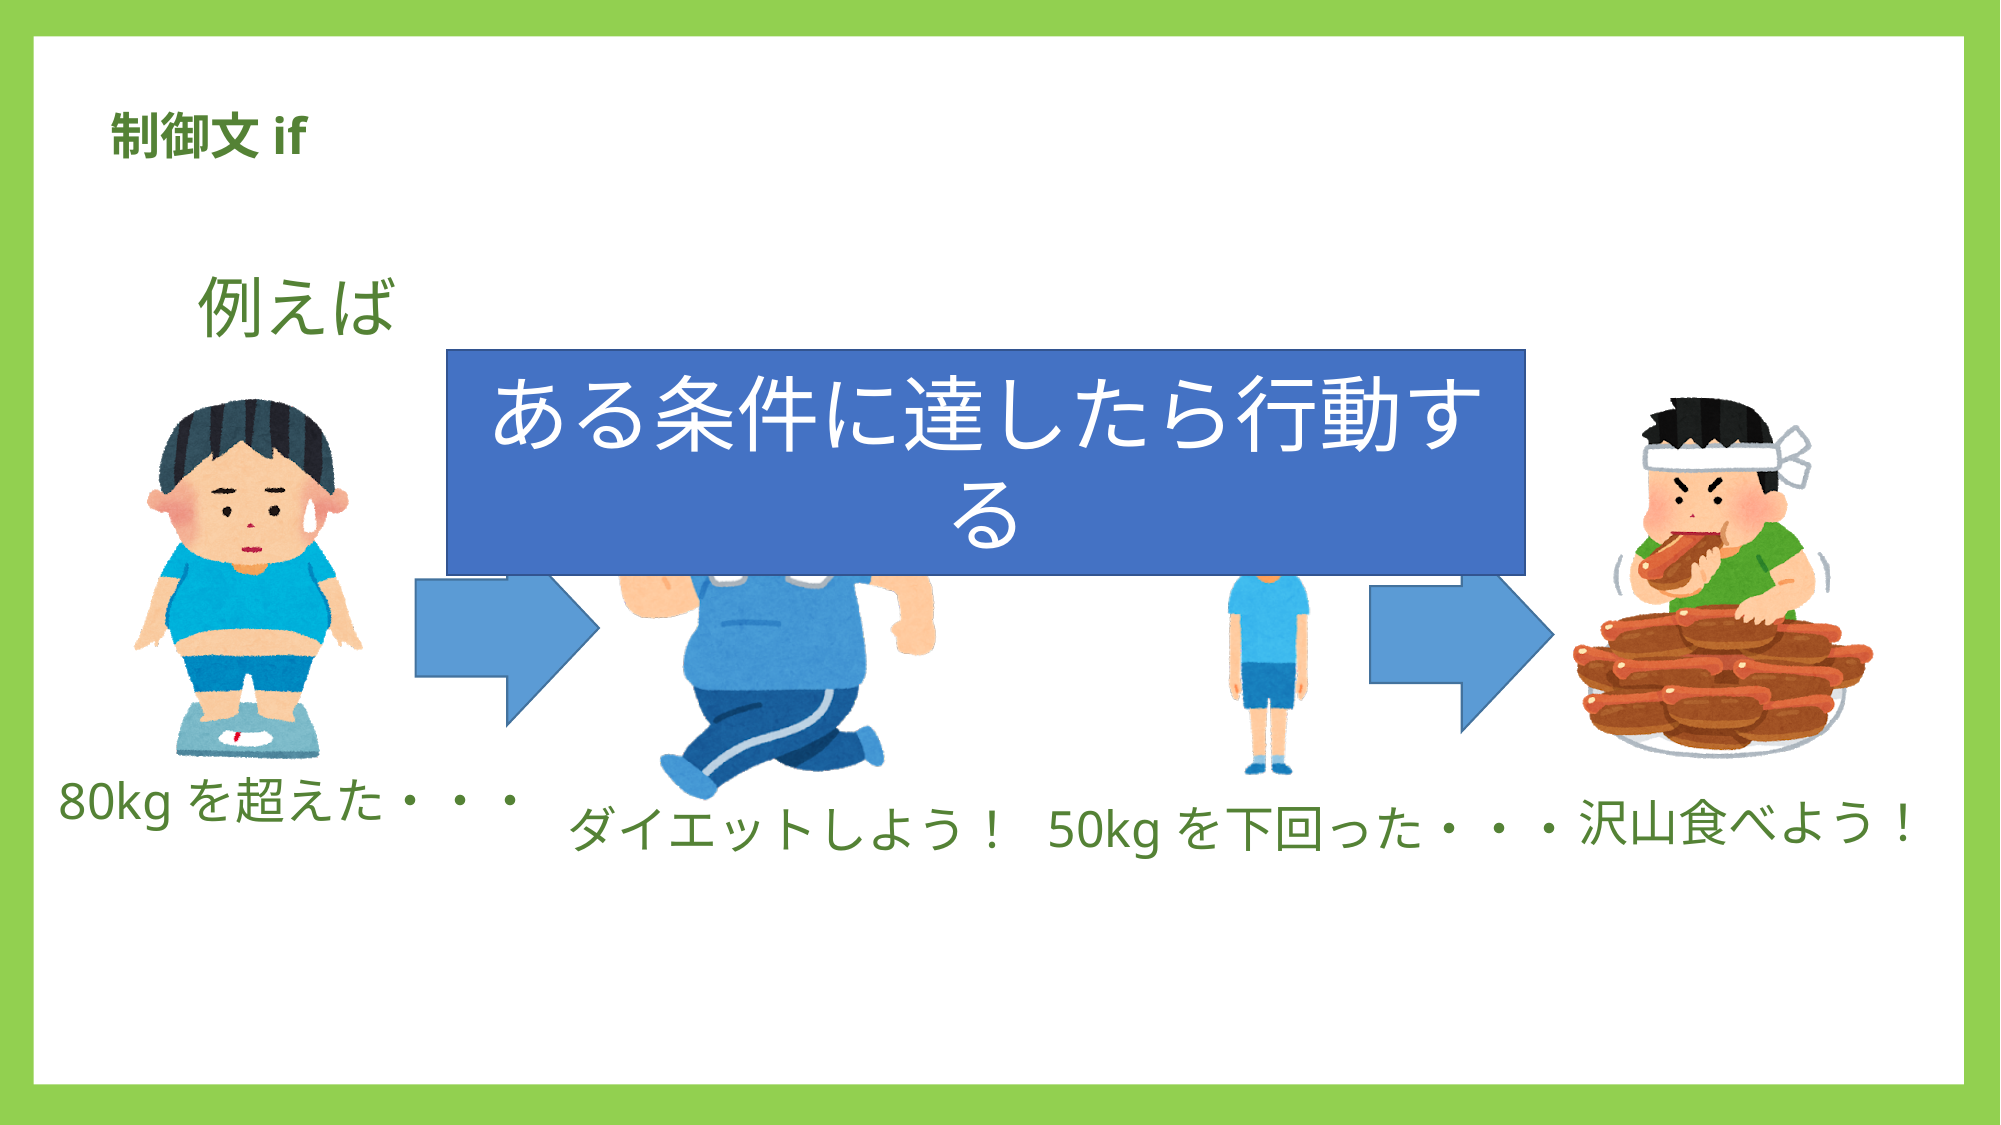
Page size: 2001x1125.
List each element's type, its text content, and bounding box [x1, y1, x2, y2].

text_box 沢山食べよう！ [1564, 784, 1944, 860]
picture [1558, 391, 1890, 767]
text_box ダイエットしよう！ [552, 790, 1032, 866]
picture [123, 389, 371, 767]
text_box [414, 576, 598, 728]
text_box 例えば [182, 258, 413, 354]
picture [598, 372, 960, 809]
text_box ある条件に達したら行動する [446, 349, 1526, 576]
text_box 50kgを下回った・・・ [1033, 790, 1590, 865]
text_box 80kgを超えた・・・ [44, 761, 551, 837]
text_box [1416, 576, 1555, 735]
text_box 制御文if [95, 96, 322, 172]
picture [1127, 386, 1416, 785]
